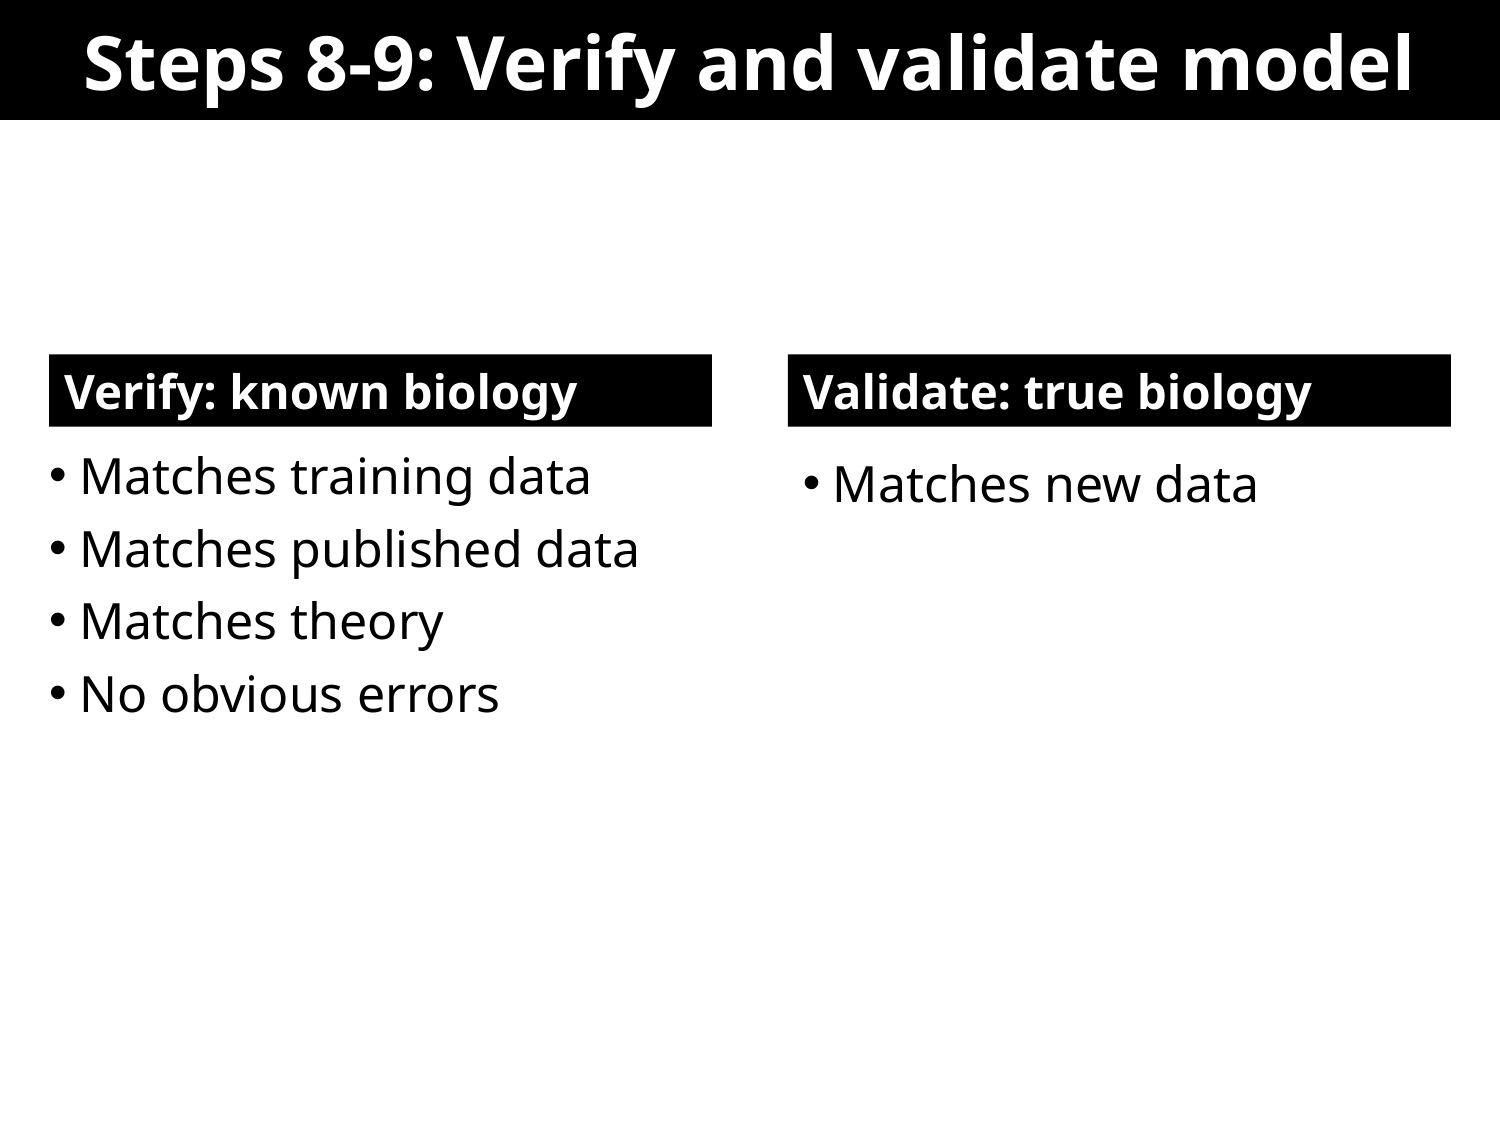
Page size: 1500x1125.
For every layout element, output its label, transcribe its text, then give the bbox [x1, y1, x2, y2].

list Validate: true biology [787, 354, 1451, 427]
list Matches training data Matches published data Matches theory No obvious errors [49, 444, 712, 738]
list Verify: known biology [49, 354, 712, 427]
list Matches new data [787, 444, 1451, 738]
title Steps 8-9: Verify and validate model [0, 0, 1500, 120]
